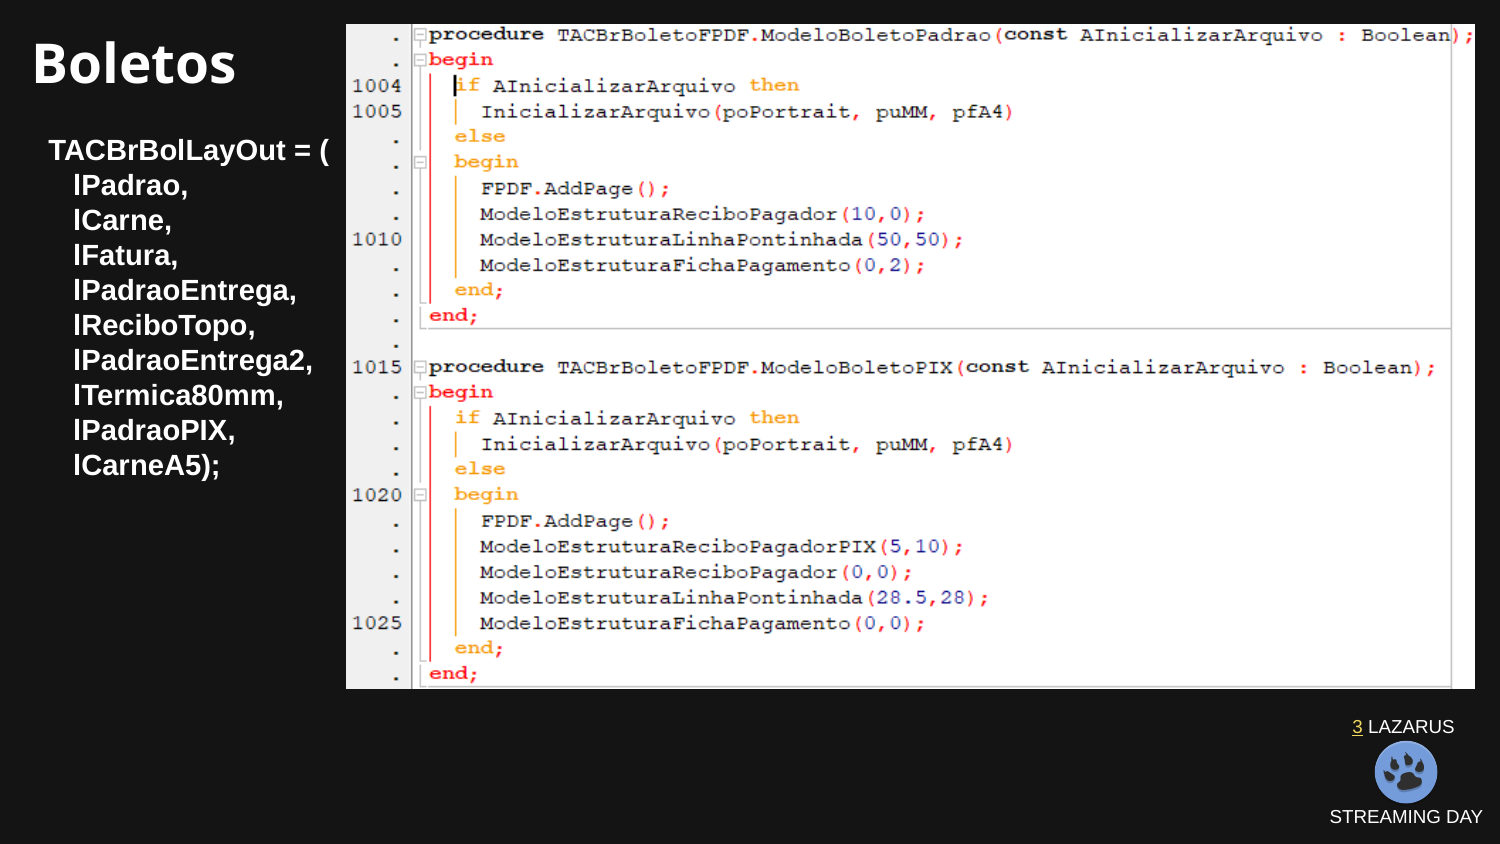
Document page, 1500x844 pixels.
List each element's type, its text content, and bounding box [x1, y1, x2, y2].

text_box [1312, 699, 1500, 844]
text_box TACBrBolLayOut = ( lPadrao, lCarne, lFatura, lPadraoEntrega, lReciboTopo, lPadraoEntrega2, lTermica80mm, lPadraoPIX, lCarneA5); [16, 116, 341, 497]
title Boletos [16, 13, 266, 116]
picture [346, 24, 1476, 689]
